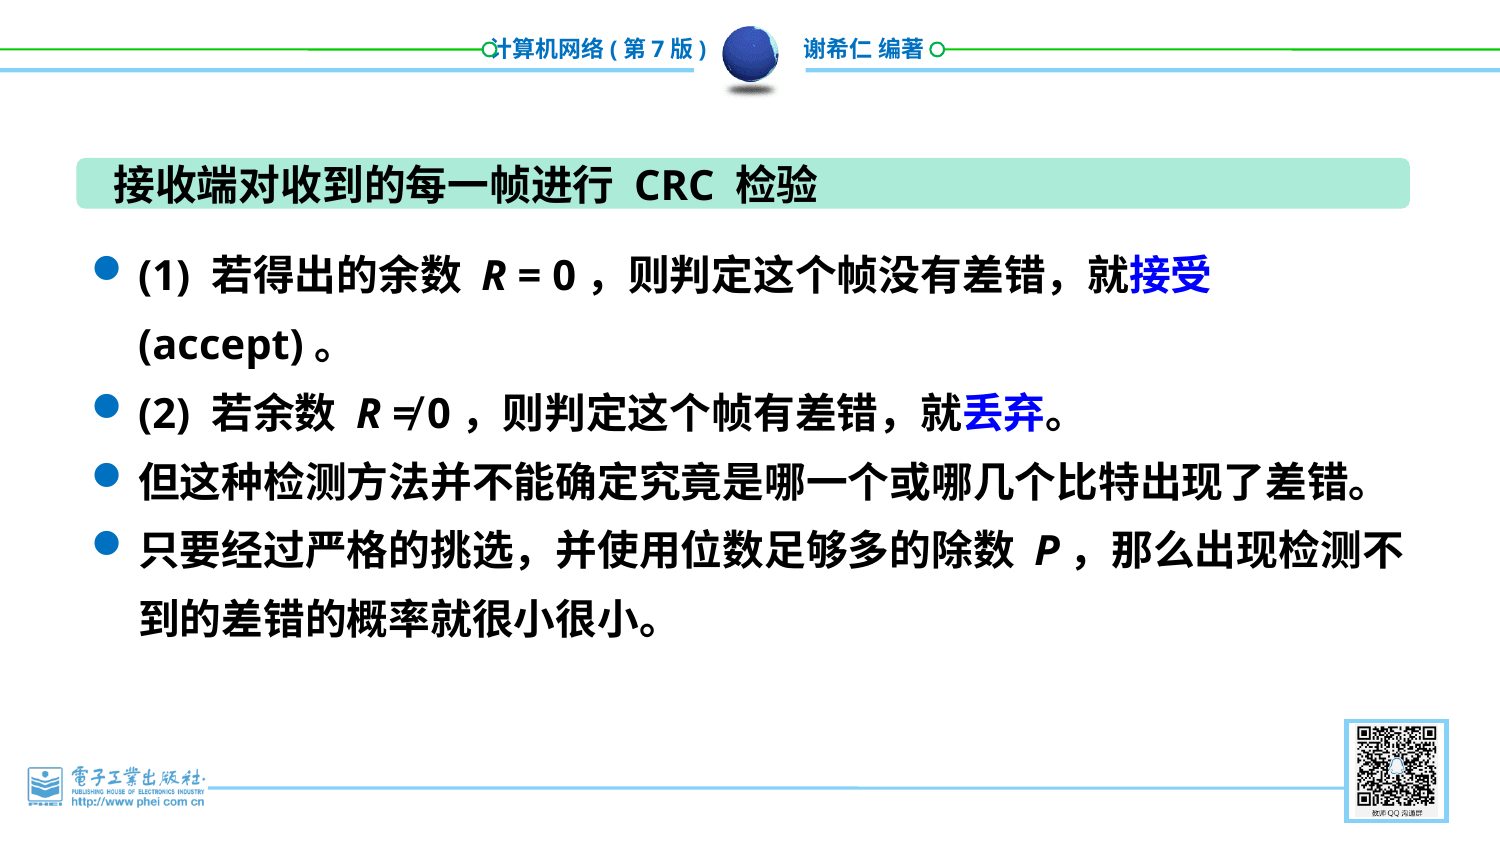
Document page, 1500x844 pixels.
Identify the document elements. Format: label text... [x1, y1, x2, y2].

text_box 接收端对收到的每一帧进行 CRC 检验 [98, 151, 834, 216]
text_box [834, 157, 1411, 209]
text_box [76, 157, 98, 209]
picture [1355, 724, 1438, 817]
picture [23, 764, 208, 809]
picture [720, 24, 780, 100]
text_box (1) 若得出的余数 R = 0，则判定这个帧没有差错，就接受 (accept)。 (2) 若余数 R ≠ 0，则判定这个帧有差错，就丢弃。 但这种检测方法并不能确定究竟是哪一个或哪几个比特出现了差错。 只要经过严格的挑选，并使用位数足够多的除数 P，那么出现检测不到的差错的概率就很小很小。 [76, 222, 1439, 651]
